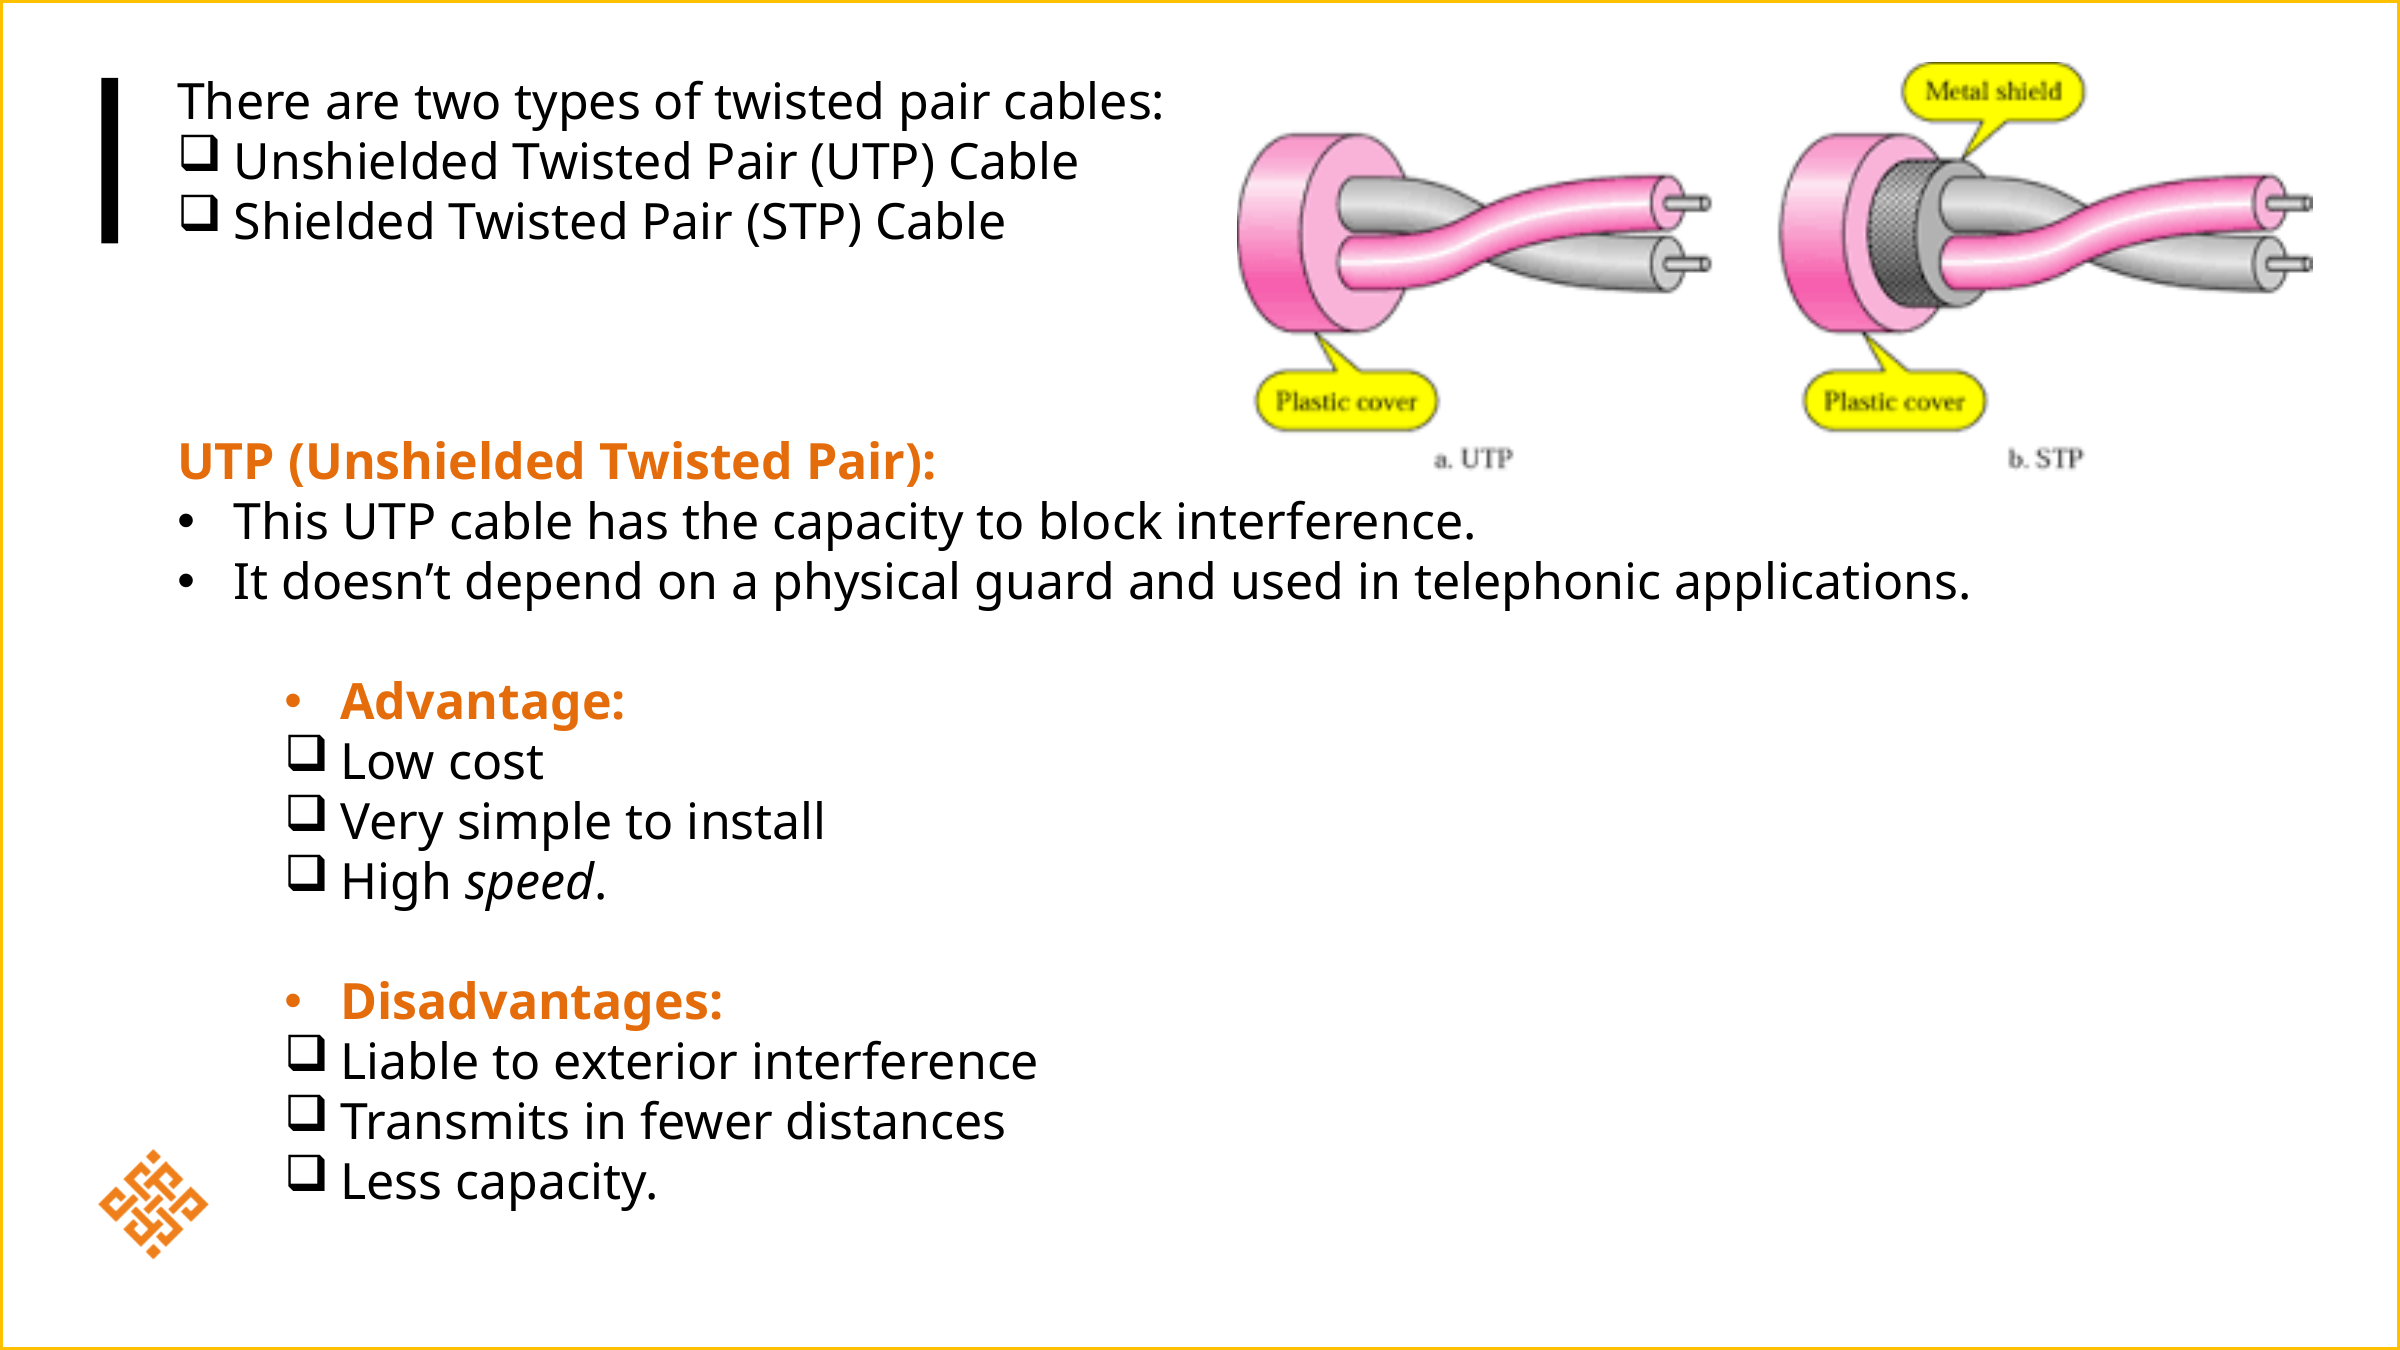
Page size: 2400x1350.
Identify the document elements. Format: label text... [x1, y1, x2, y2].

picture [75, 1058, 235, 1350]
text_box There are two types of twisted pair cables: Unshielded Twisted Pair (UTP) Cable Shielded Twisted Pair (STP) Cable UTP (Unshielded Twisted Pair): This UTP cable has the capacity to block interference. It doesn’t depend on a physical guard and used in telephonic applications. Advantage: Low cost Very simple to install High speed. Disadvantages: Liable to exterior interference Transmits in fewer distances Less capacity. [162, 62, 2313, 1218]
picture [1237, 62, 2313, 476]
